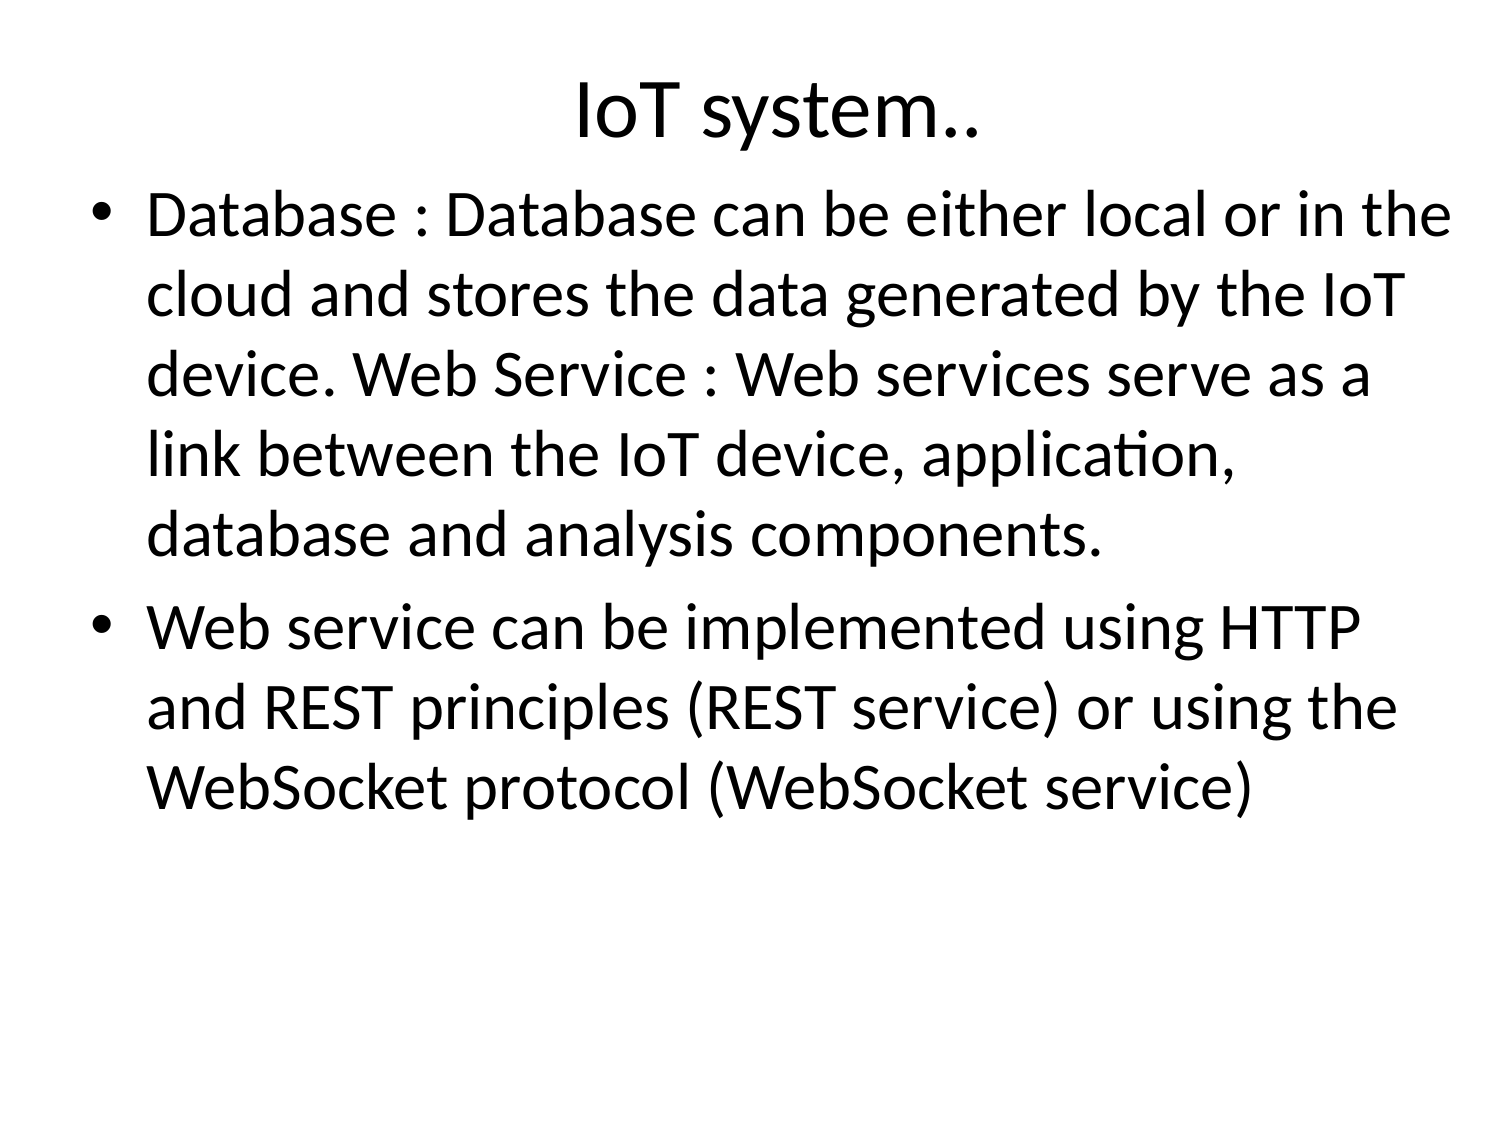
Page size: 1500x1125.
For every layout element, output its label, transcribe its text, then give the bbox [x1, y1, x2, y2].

list Database : Database can be either local or in the cloud and stores the data generated by the IoT device. Web Service : Web services serve as a link between the IoT device, application, database and analysis components. Web service can be implemented using HTTP and REST principles (REST service) or using the WebSocket protocol (WebSocket service) [75, 162, 1475, 1050]
title IoT system.. [75, 45, 1463, 162]
